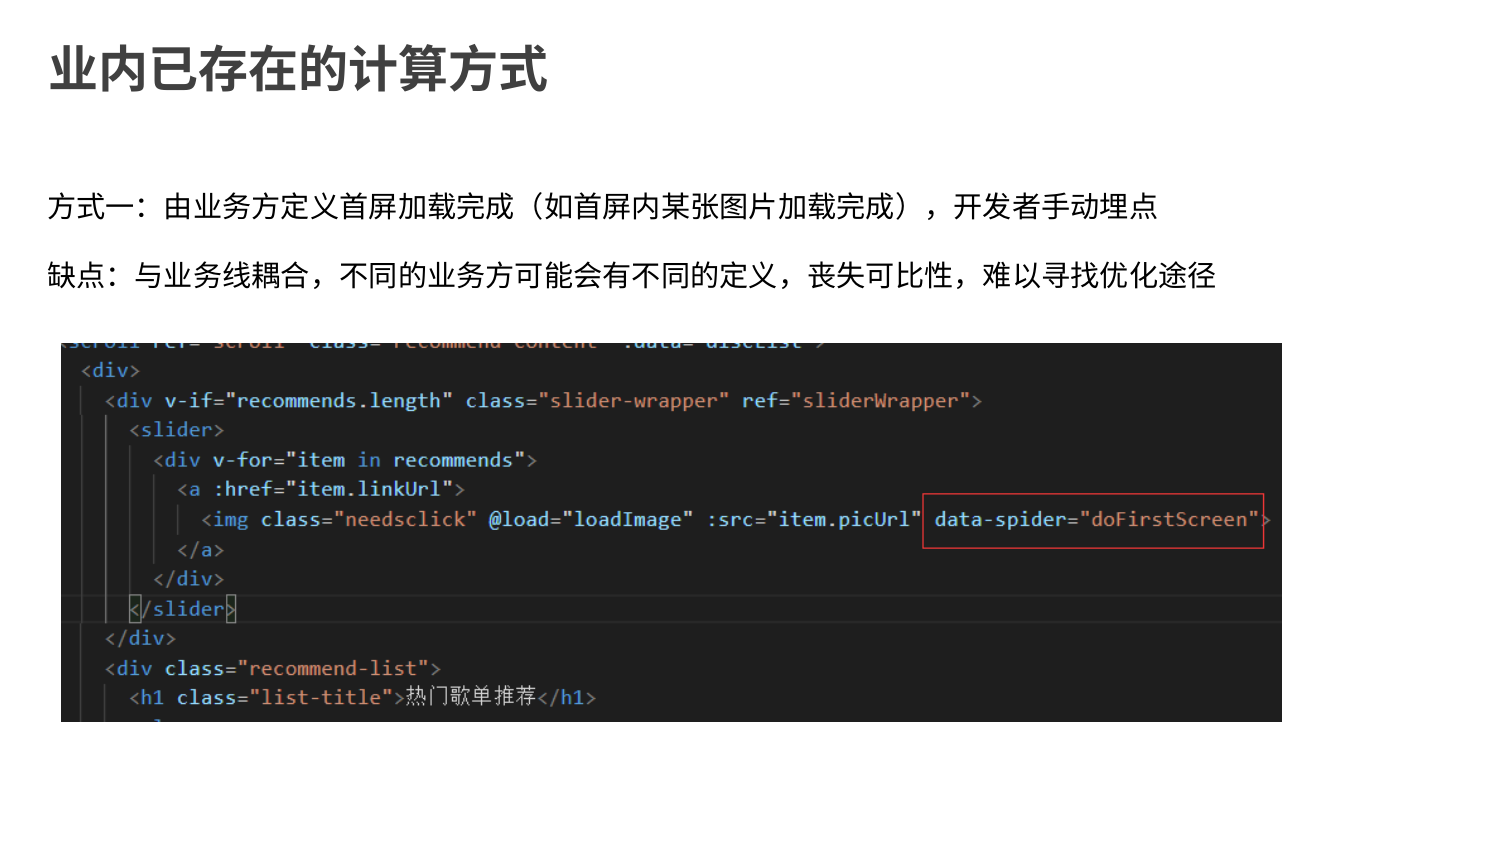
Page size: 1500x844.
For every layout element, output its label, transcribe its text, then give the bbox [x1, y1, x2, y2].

text_box 业内已存在的计算方式 [32, 29, 567, 106]
picture [61, 343, 1282, 723]
text_box 方式一：由业务方定义首屏加载完成（如首屏内某张图片加载完成），开发者手动埋点 缺点：与业务线耦合，不同的业务方可能会有不同的定义，丧失可比性，难以寻找优化途径 [32, 180, 1500, 301]
